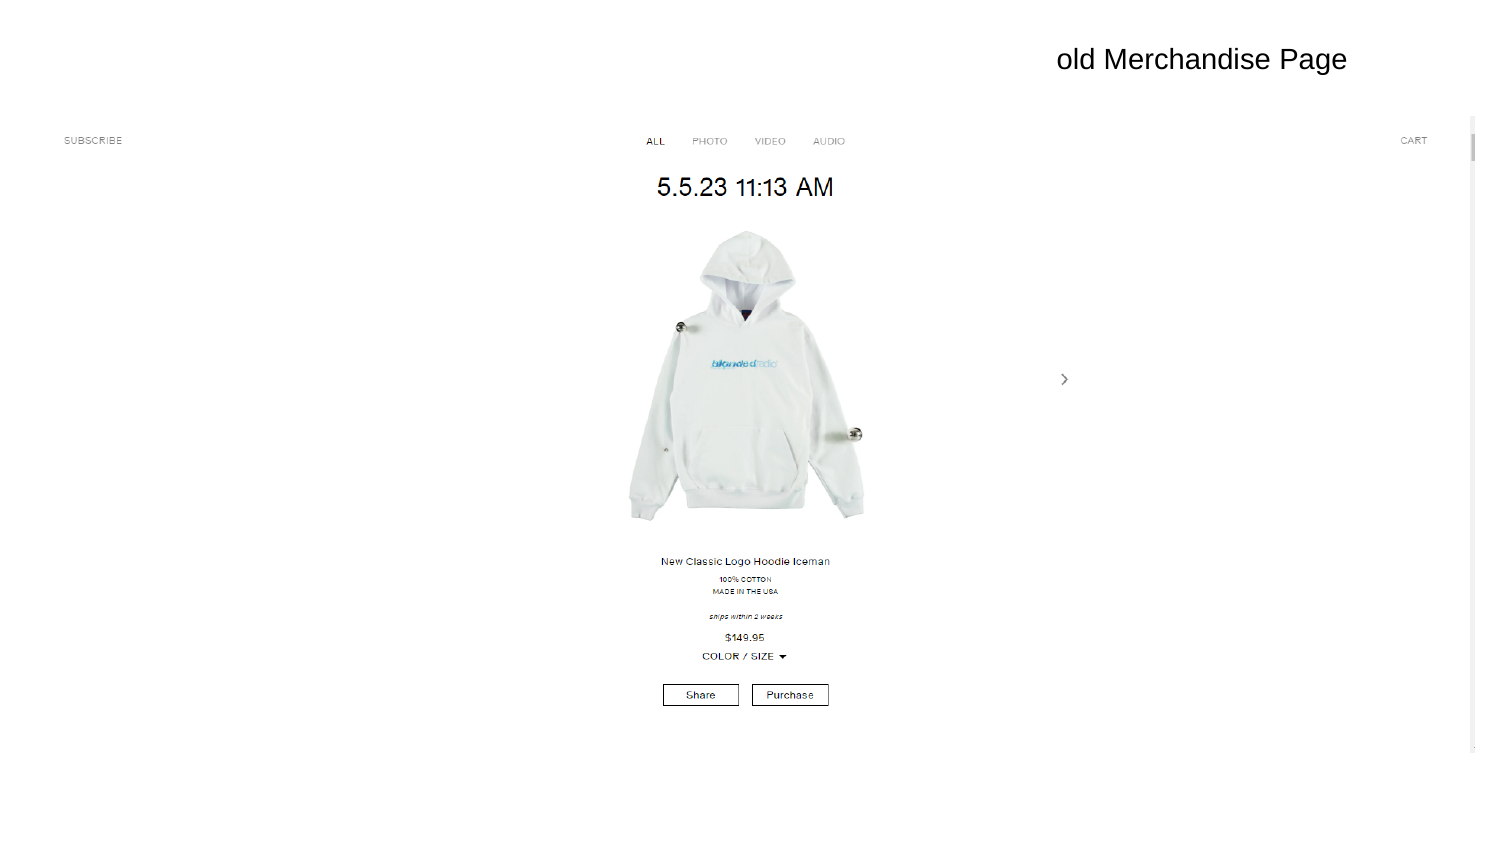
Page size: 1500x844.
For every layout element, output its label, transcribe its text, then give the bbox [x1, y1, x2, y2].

text_box old Merchandise Page [1041, 25, 1445, 91]
picture [24, 115, 1476, 753]
